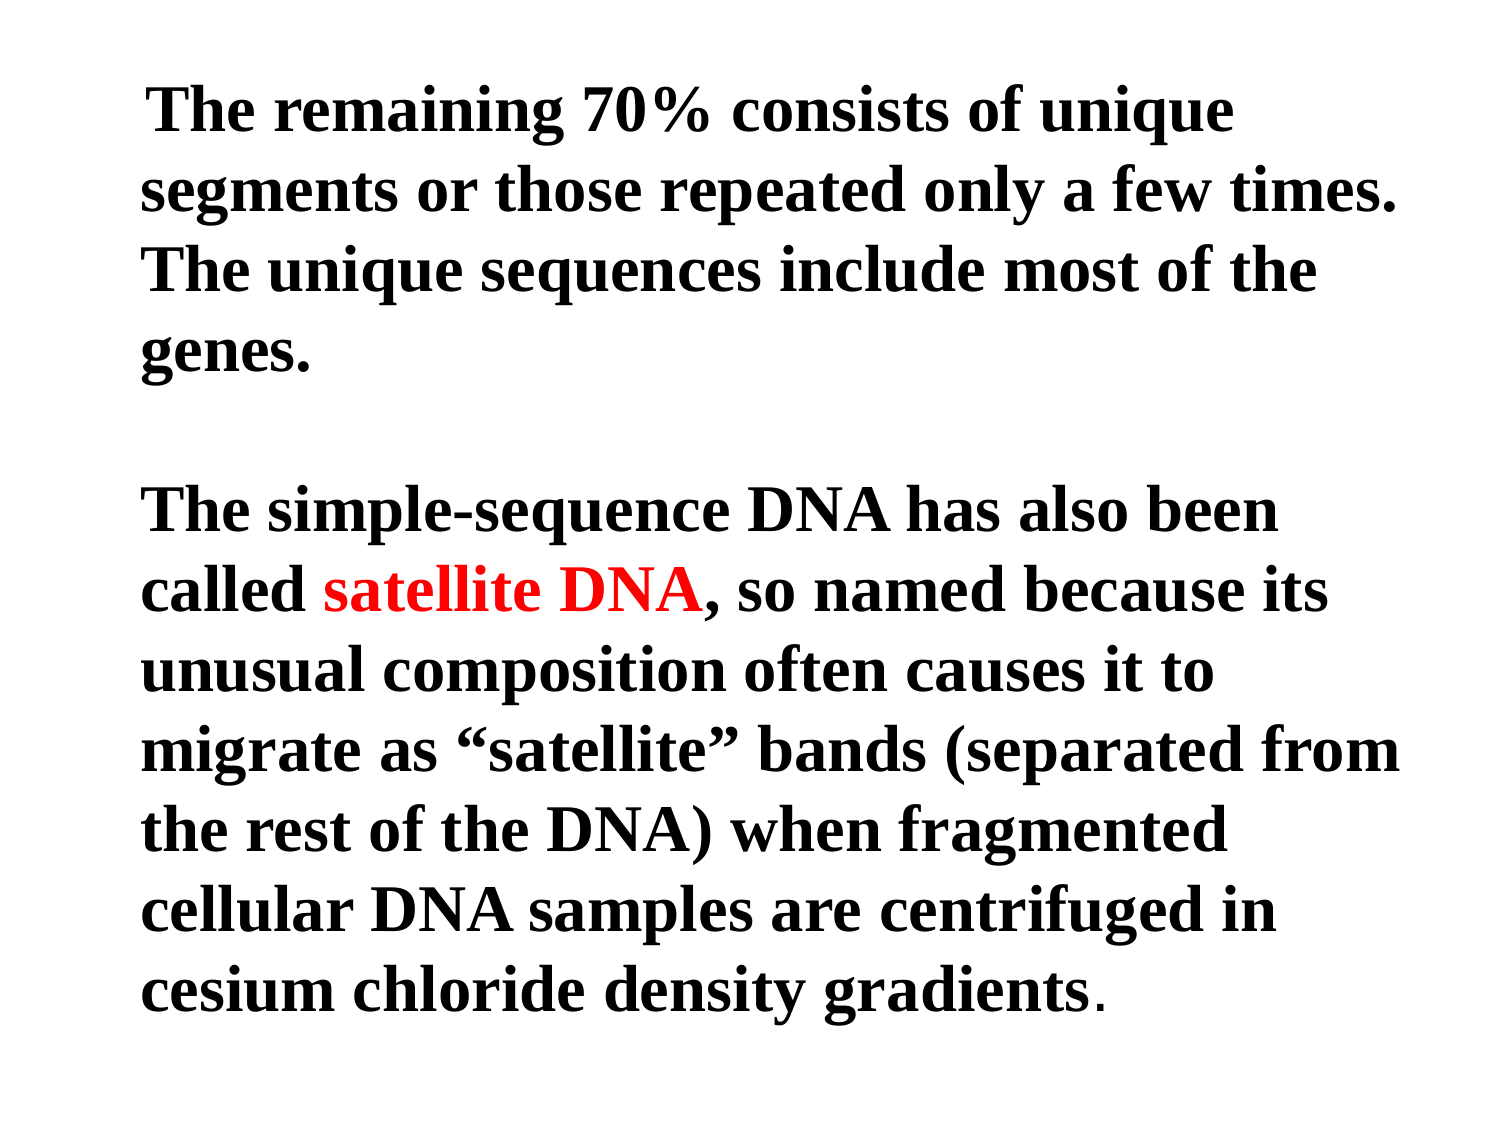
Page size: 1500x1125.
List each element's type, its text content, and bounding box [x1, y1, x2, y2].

title The remaining 70% consists of unique segments or those repeated only a few times. The unique sequences include most of the genes. The simple-sequence DNA has also been called satellite DNA, so named because its unusual composition often causes it to migrate as “satellite” bands (separated from the rest of the DNA) when fragmented cellular DNA samples are centrifuged in cesium chloride density gradients. [0, 184, 1430, 906]
